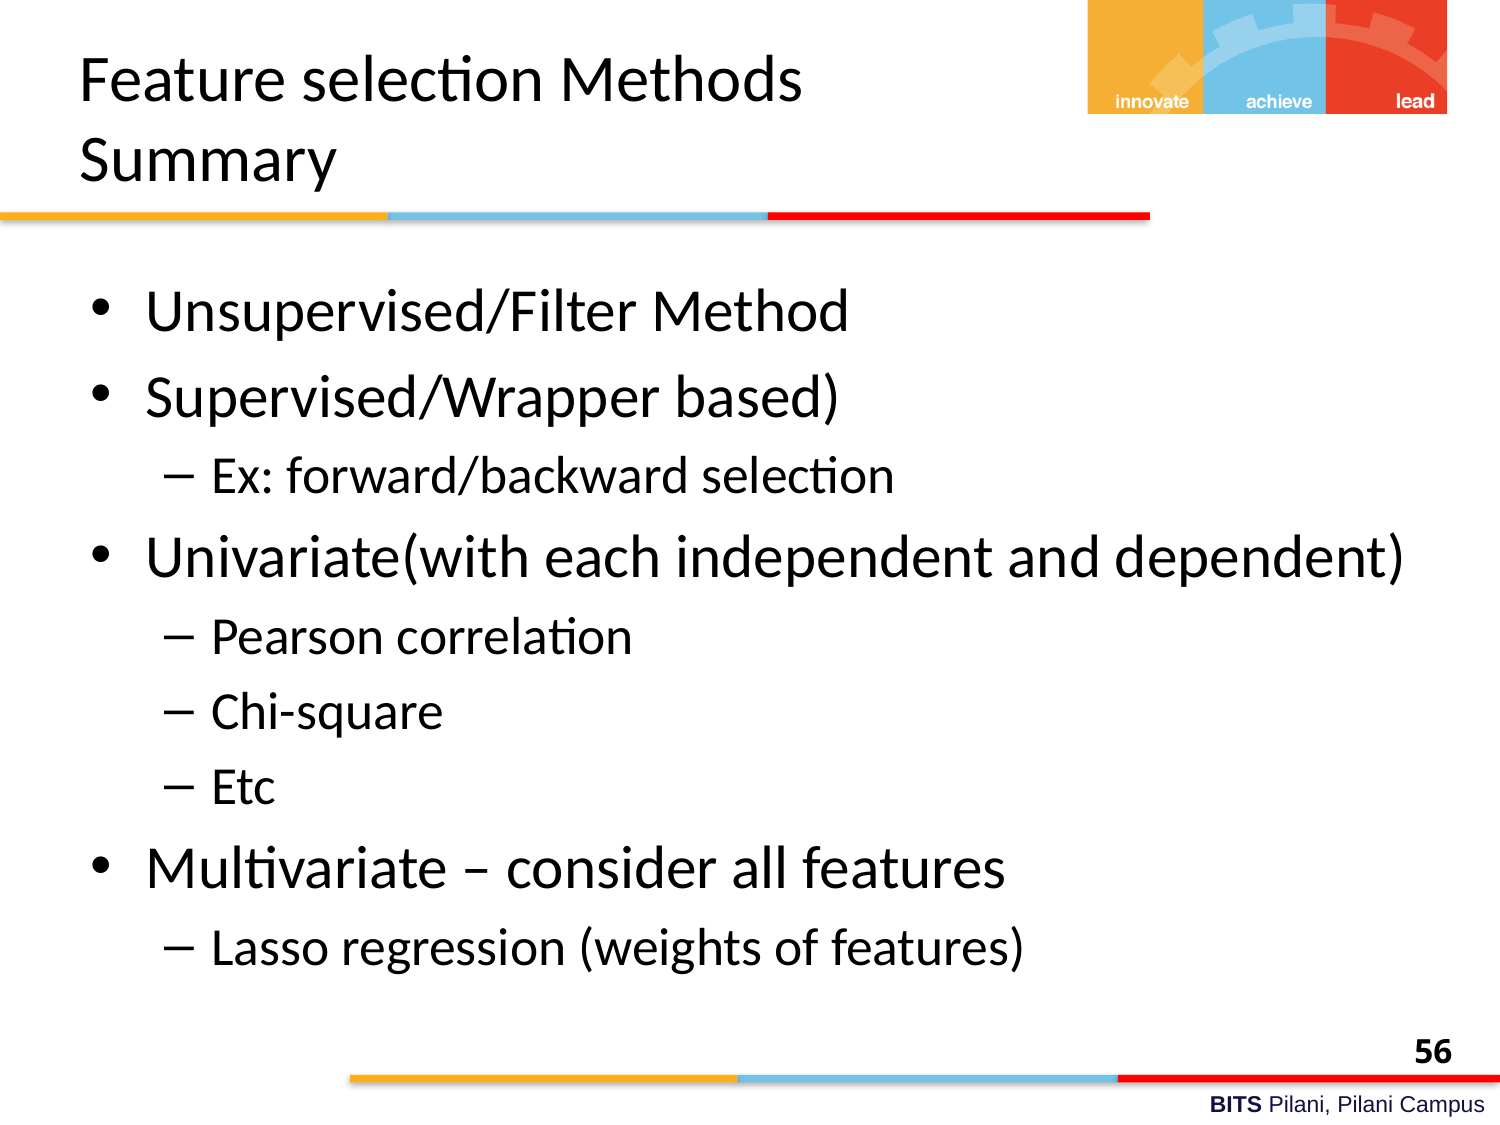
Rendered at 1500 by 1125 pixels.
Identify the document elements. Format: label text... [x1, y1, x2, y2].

slide_number 56 [1399, 1023, 1500, 1072]
title Feature selection Methods Summary [64, 45, 1069, 185]
picture [1087, 0, 1448, 114]
list Unsupervised/Filter Method Supervised/Wrapper based) Ex: forward/backward selection Univariate(with each independent and dependent) Pearson correlation Chi-square Etc Multivariate – consider all features Lasso regression (weights of features) [75, 262, 1425, 1005]
